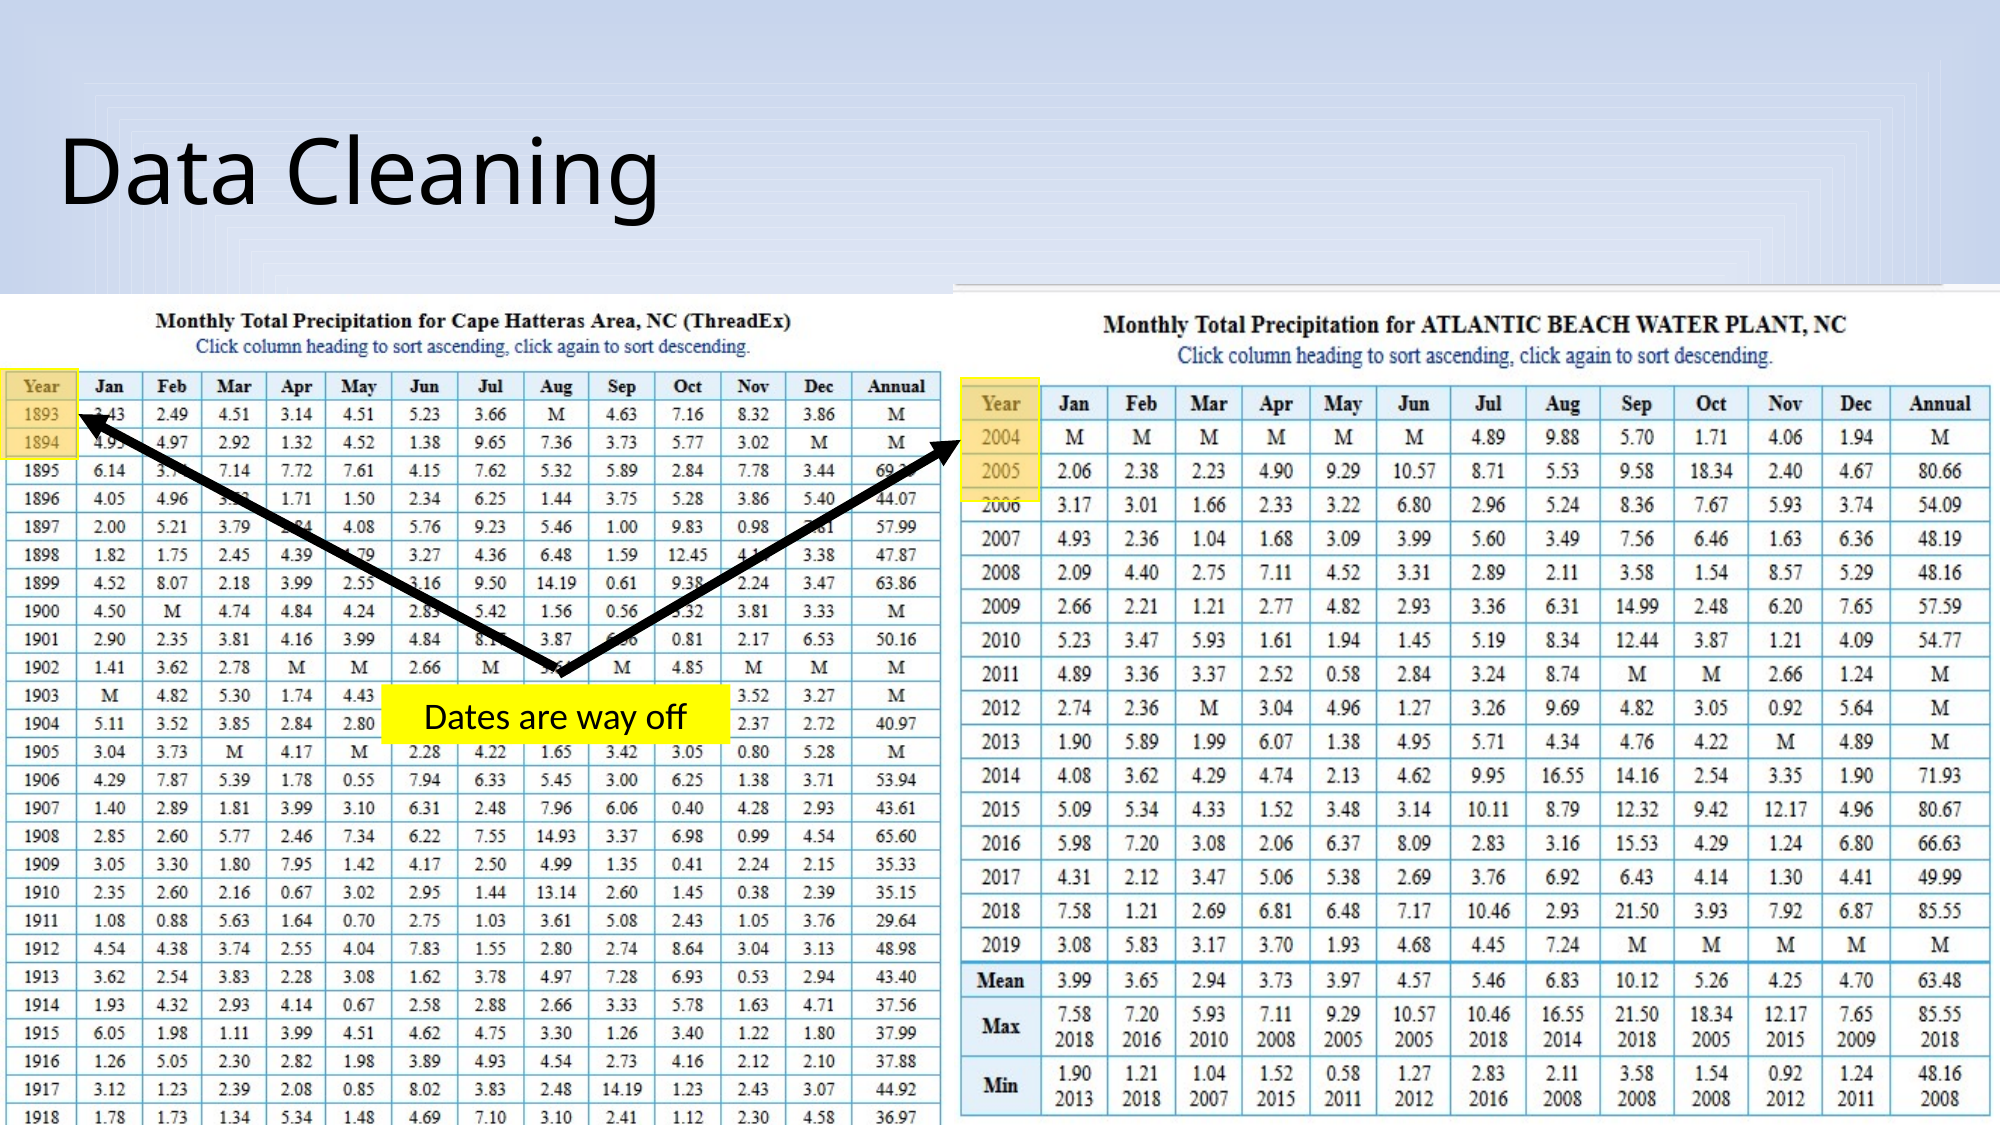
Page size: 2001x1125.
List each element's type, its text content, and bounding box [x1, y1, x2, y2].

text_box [558, 439, 961, 675]
picture [0, 284, 2000, 1125]
title Data Cleaning [42, 66, 1768, 285]
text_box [78, 414, 556, 668]
